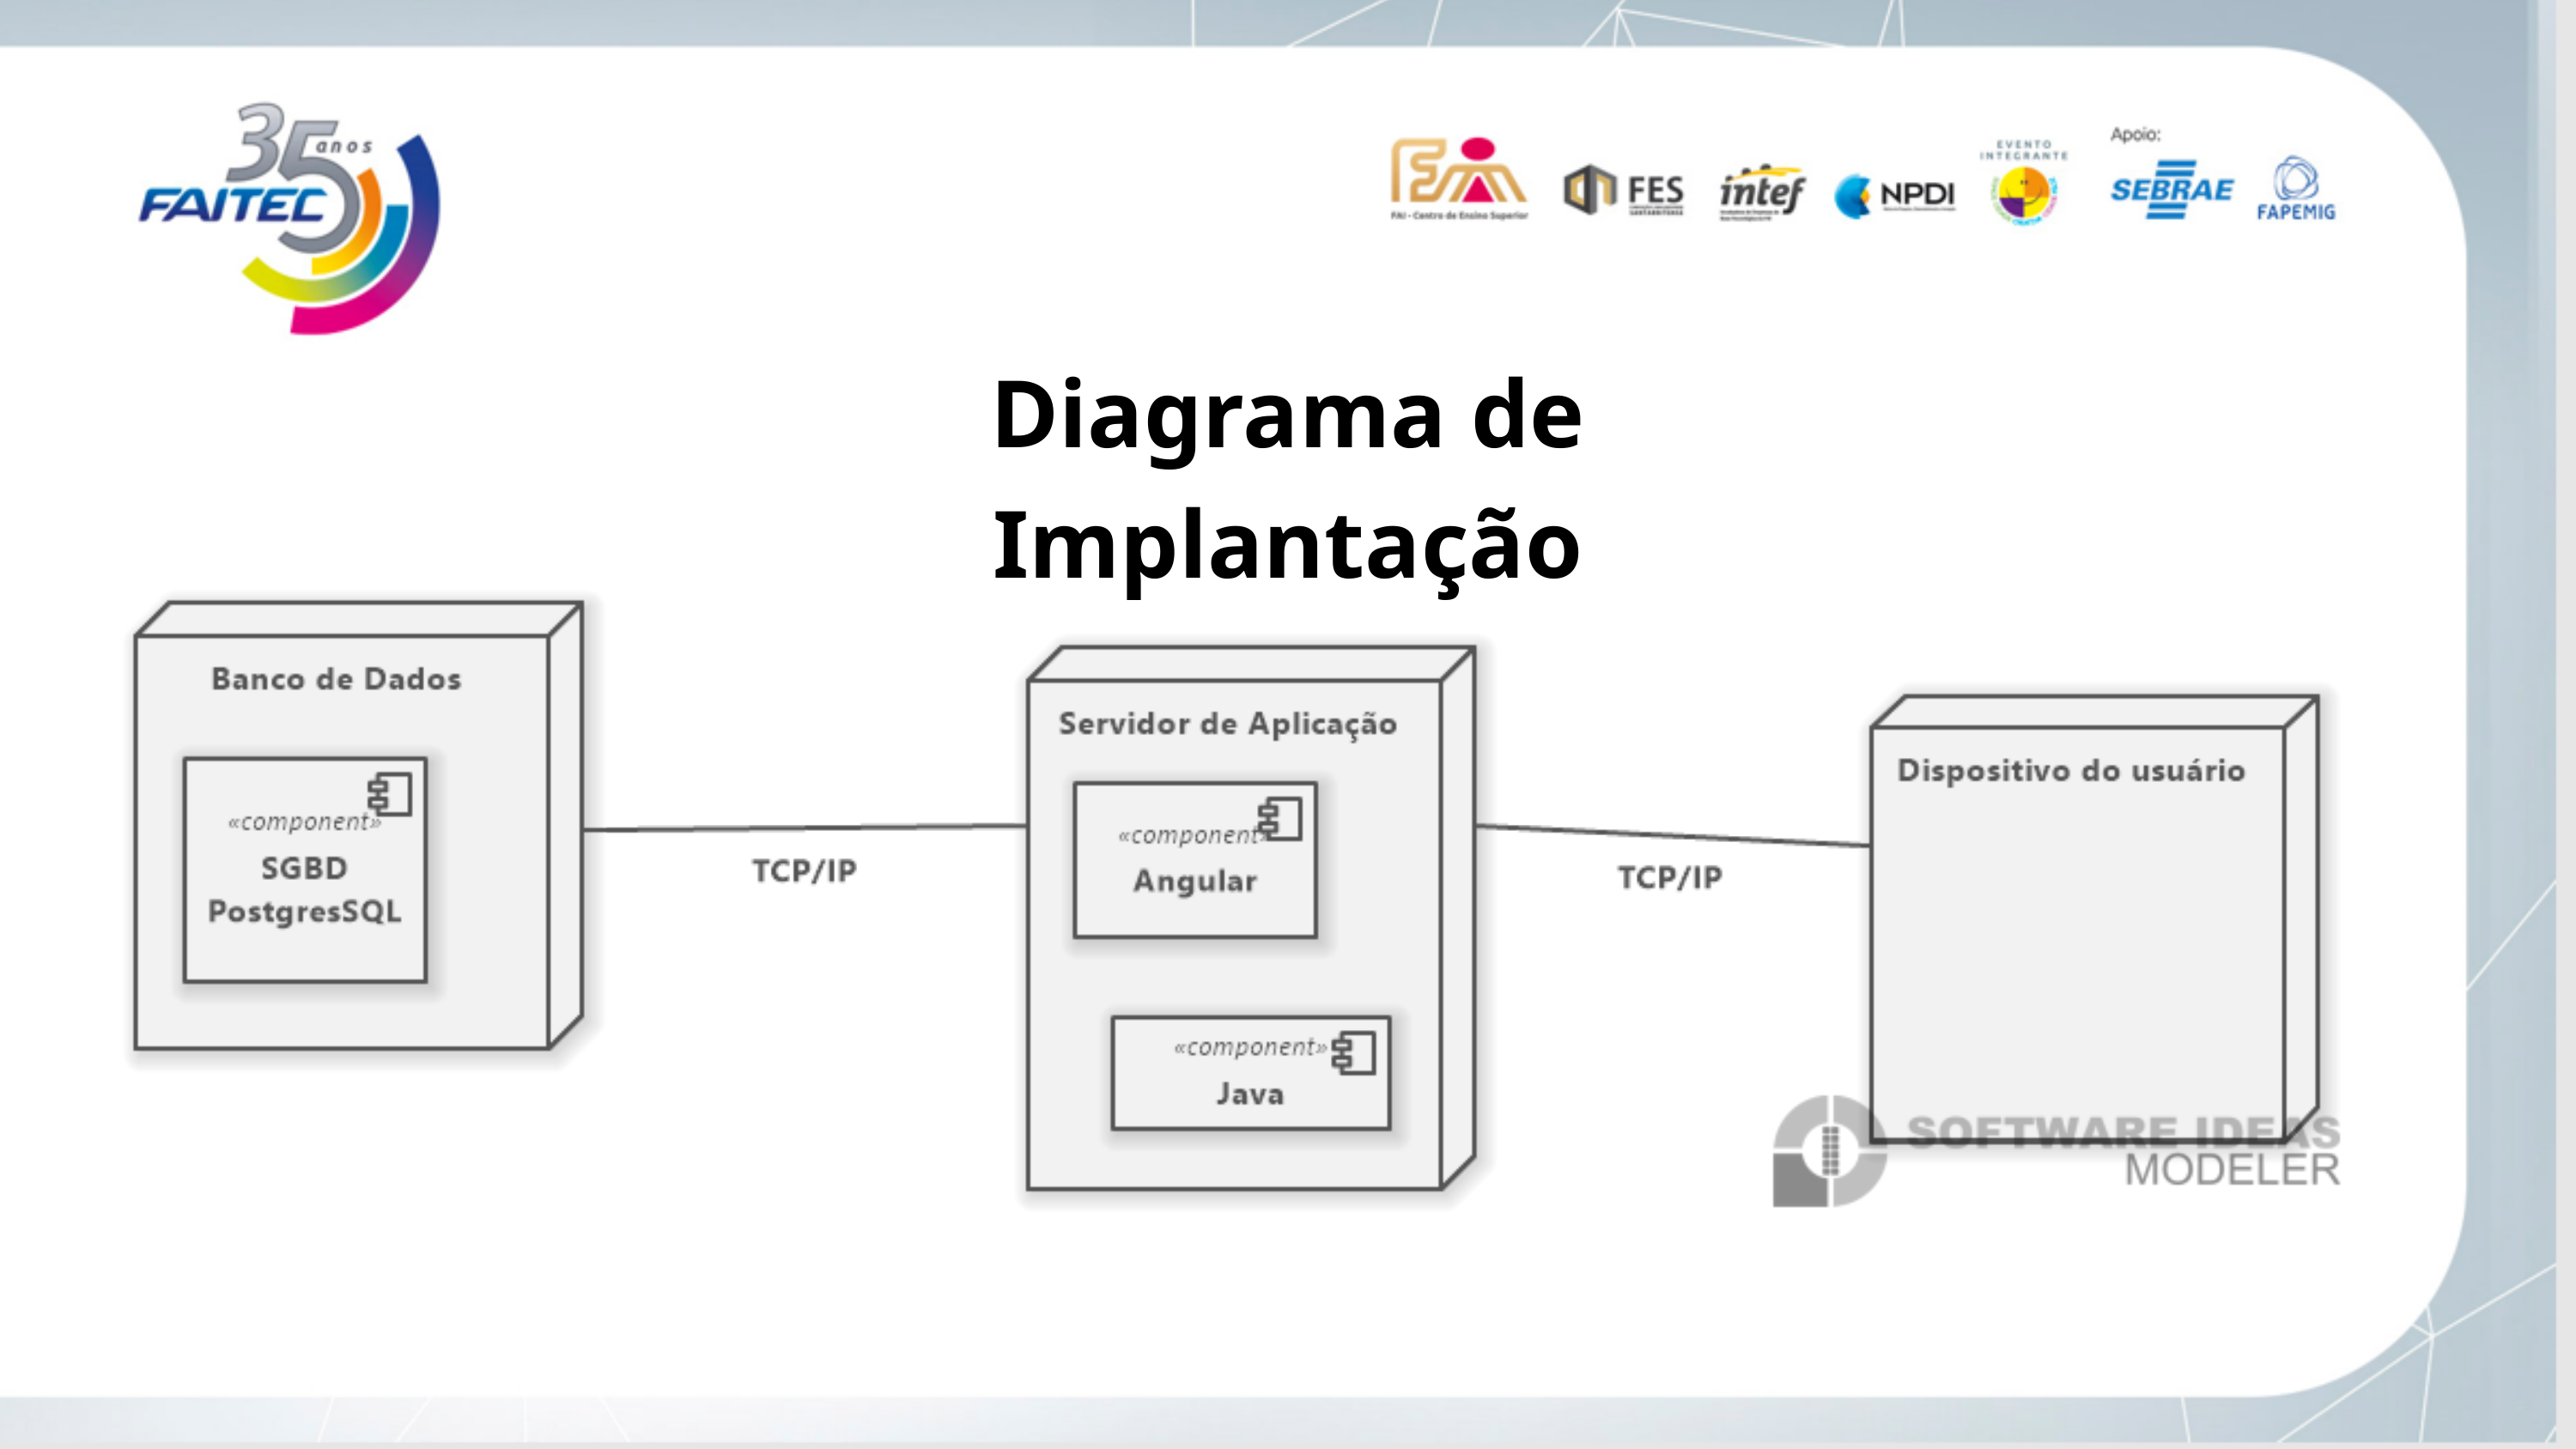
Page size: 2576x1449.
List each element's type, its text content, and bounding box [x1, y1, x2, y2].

text_box [0, 0, 2576, 1449]
picture [96, 562, 2363, 1235]
text_box Diagrama de Implantação [688, 336, 1887, 561]
